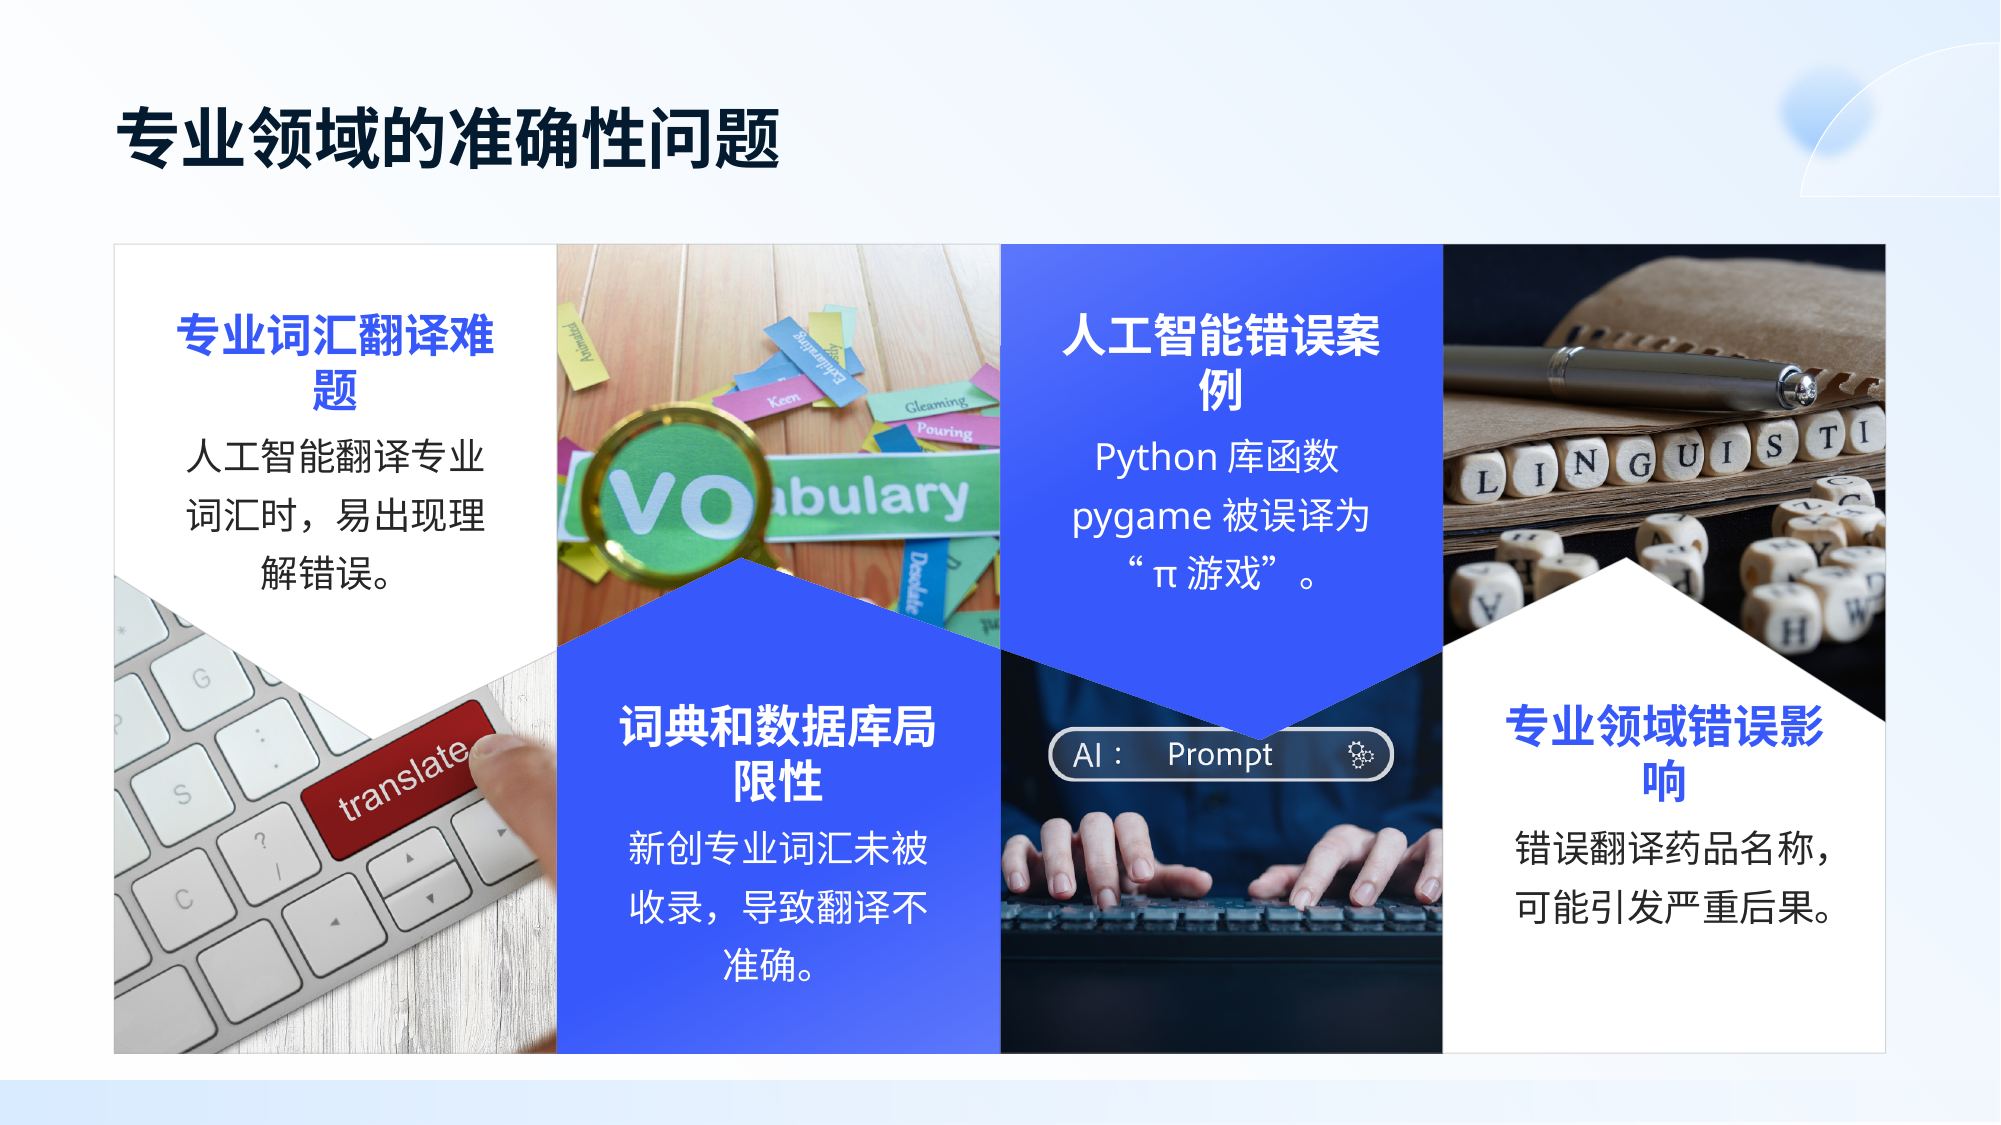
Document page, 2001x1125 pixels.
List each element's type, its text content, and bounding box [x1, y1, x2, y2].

text_box [113, 243, 559, 577]
text_box 新创专业词汇未被收录，导致翻译不准确。 [616, 811, 942, 986]
title 专业领域的准确性问题 [114, 59, 1886, 178]
text_box Python库函数pygame被误译为“π游戏”。 [1058, 419, 1385, 574]
text_box 词典和数据库局限性 [616, 723, 942, 810]
text_box [555, 723, 1001, 1055]
text_box [1001, 243, 1444, 574]
text_box 人工智能翻译专业词汇时，易出现理解错误。 [172, 419, 499, 574]
text_box 错误翻译药品名称，可能引发严重后果。 [1502, 811, 1828, 986]
text_box [1441, 721, 1887, 1055]
text_box 专业词汇翻译难题 [172, 304, 499, 418]
text_box 人工智能错误案例 [1058, 304, 1385, 418]
text_box 专业领域错误影响 [1502, 723, 1828, 810]
picture [114, 244, 1886, 1054]
